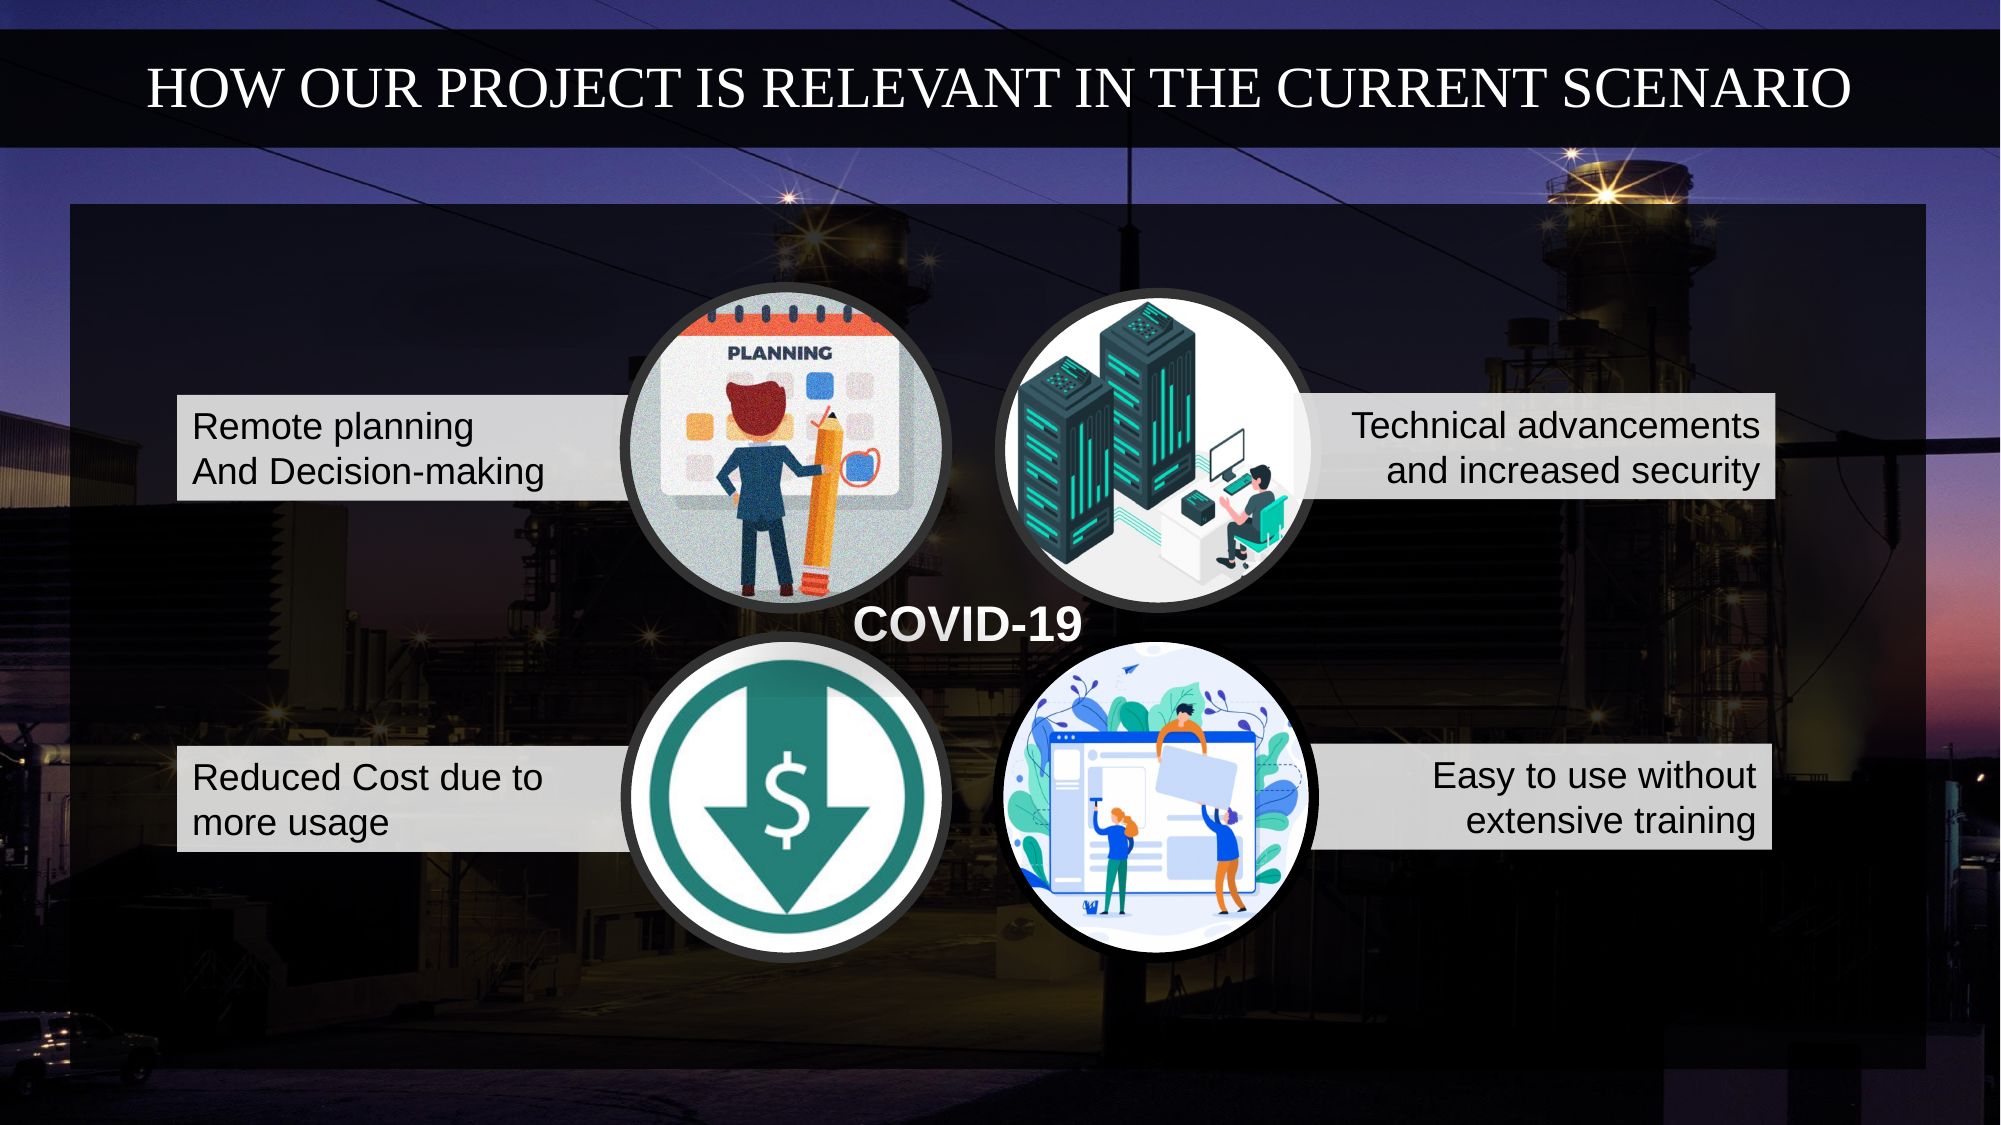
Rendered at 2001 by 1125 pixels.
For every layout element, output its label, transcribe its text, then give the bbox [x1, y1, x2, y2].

text_box Remote planning And Decision-making [177, 394, 619, 501]
text_box [70, 204, 1926, 1070]
text_box COVID-19 [950, 584, 1100, 635]
text_box Reduced Cost due to more usage [177, 745, 620, 852]
picture [0, 0, 2001, 1125]
text_box Technical advancements and increased security [1321, 393, 1776, 500]
text_box Easy to use without extensive training [1320, 743, 1772, 850]
text_box HOW OUR PROJECT IS RELEVANT IN THE CURRENT SCENARIO [0, 29, 2000, 148]
